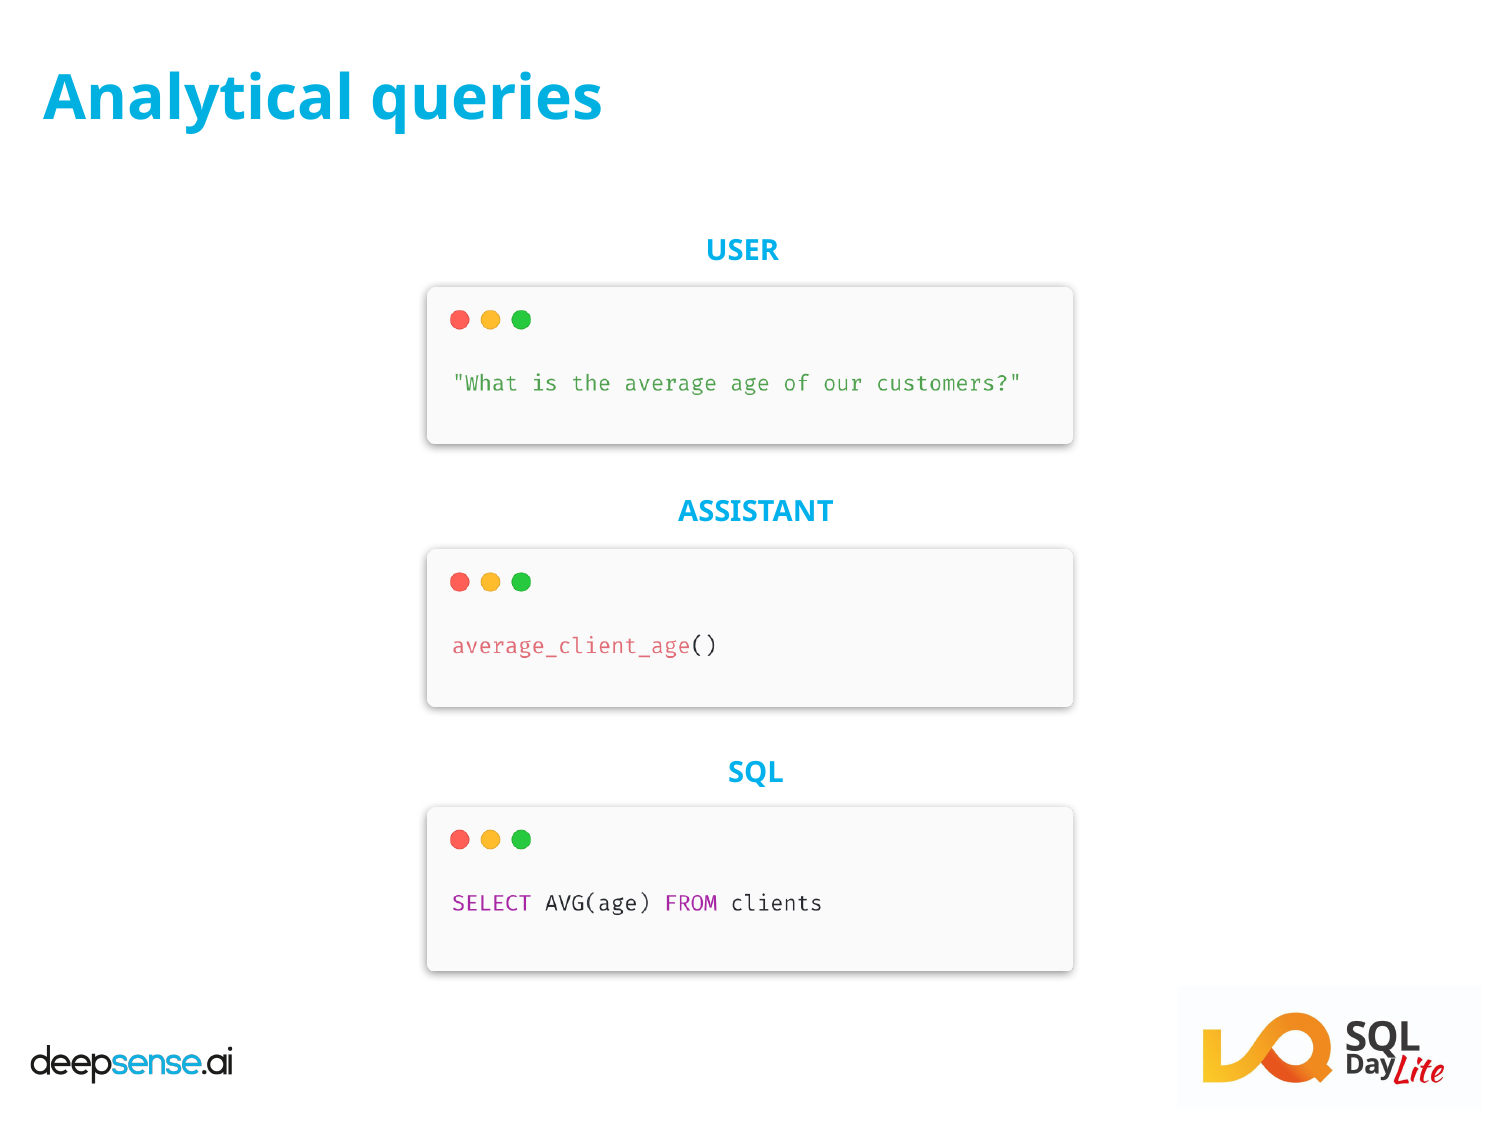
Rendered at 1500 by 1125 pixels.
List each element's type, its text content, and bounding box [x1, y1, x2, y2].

picture [28, 1042, 235, 1087]
text_box ASSISTANT [532, 481, 995, 538]
picture [427, 806, 1073, 972]
picture [427, 549, 1073, 707]
picture [427, 287, 1073, 444]
picture [1177, 986, 1482, 1109]
title Analytical queries [28, 30, 1426, 156]
text_box USER [543, 220, 957, 277]
text_box SQL [532, 742, 995, 799]
